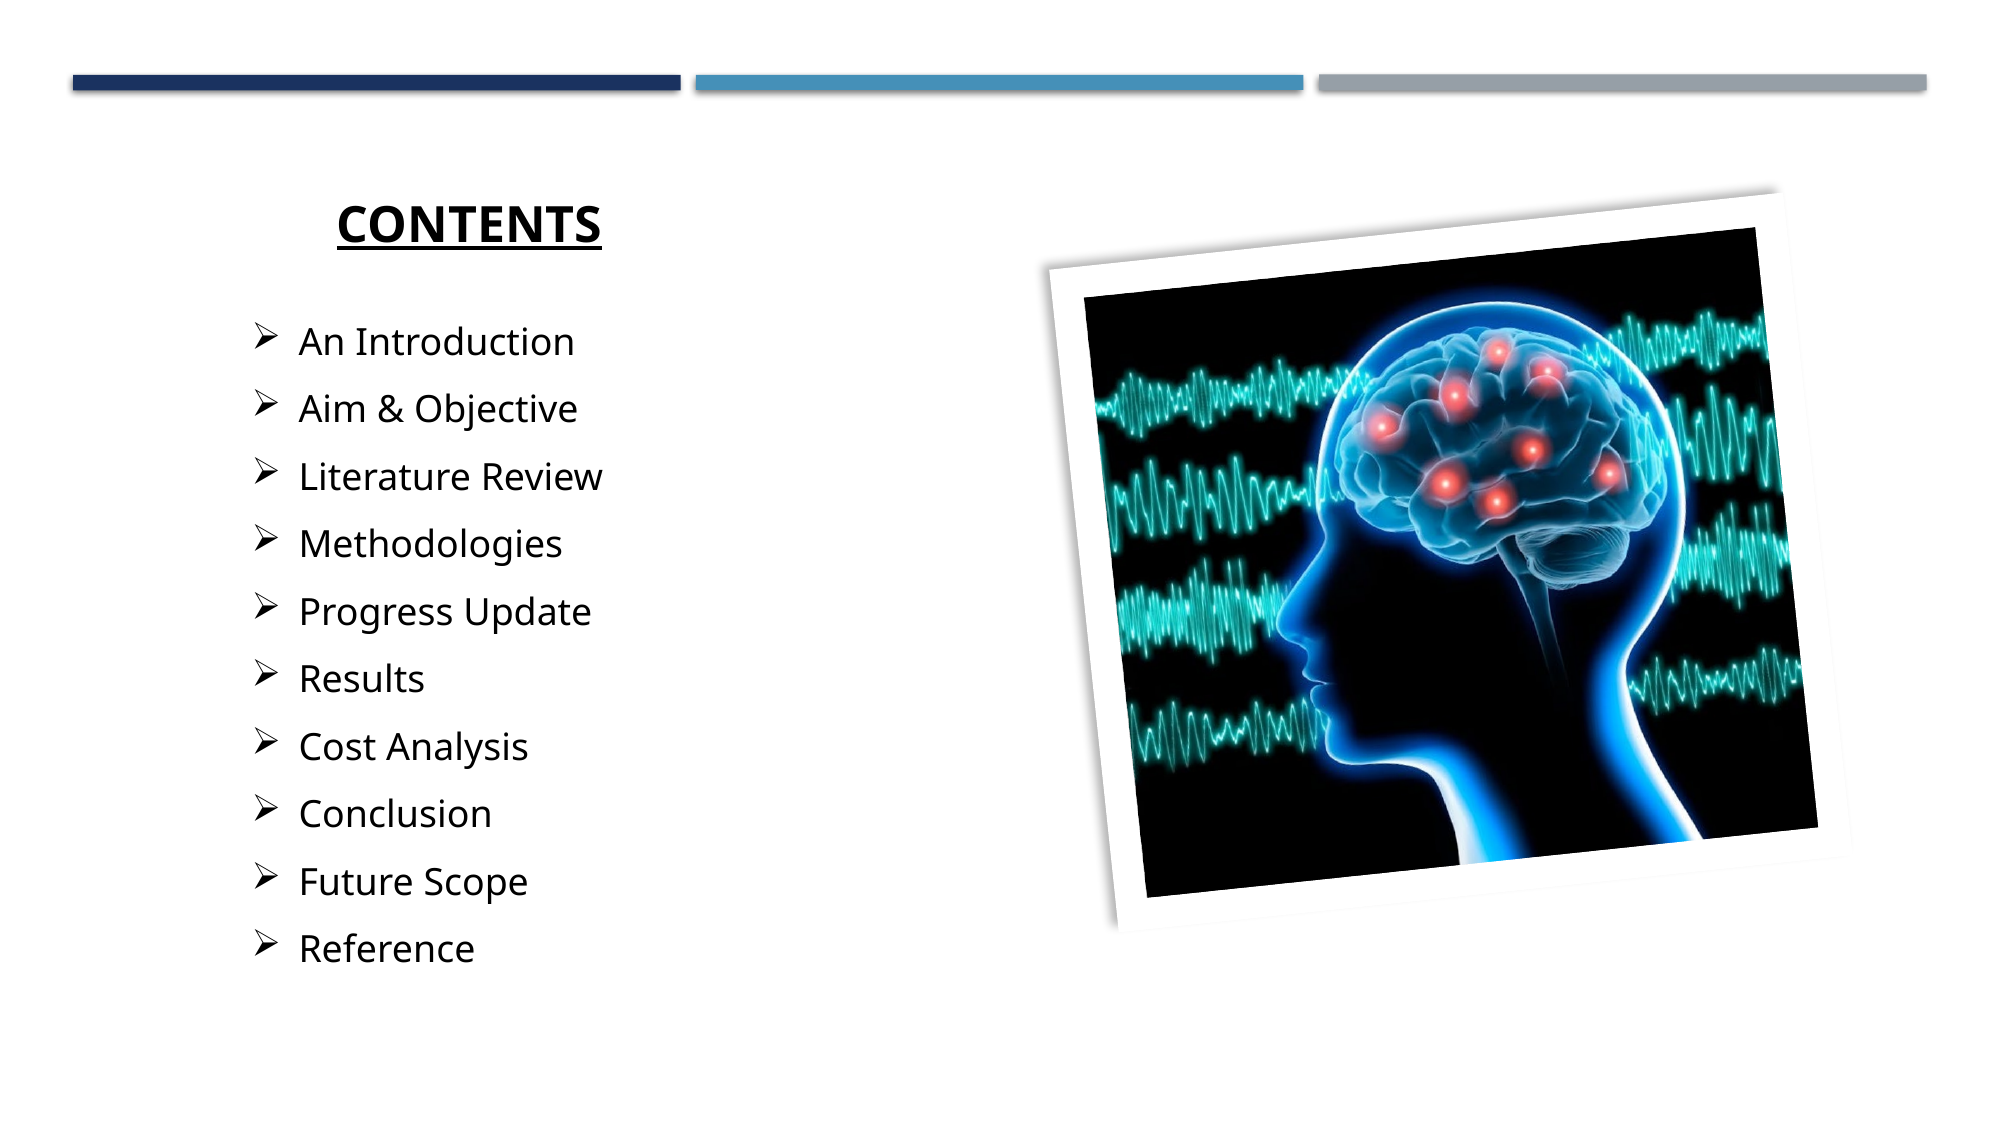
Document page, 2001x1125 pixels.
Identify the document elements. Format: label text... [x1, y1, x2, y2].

picture [1085, 228, 1818, 897]
text_box An Introduction Aim & Objective Literature Review Methodologies Progress Update Results Cost Analysis Conclusion Future Scope Reference [236, 288, 940, 1125]
text_box CONTENTS [322, 184, 912, 260]
